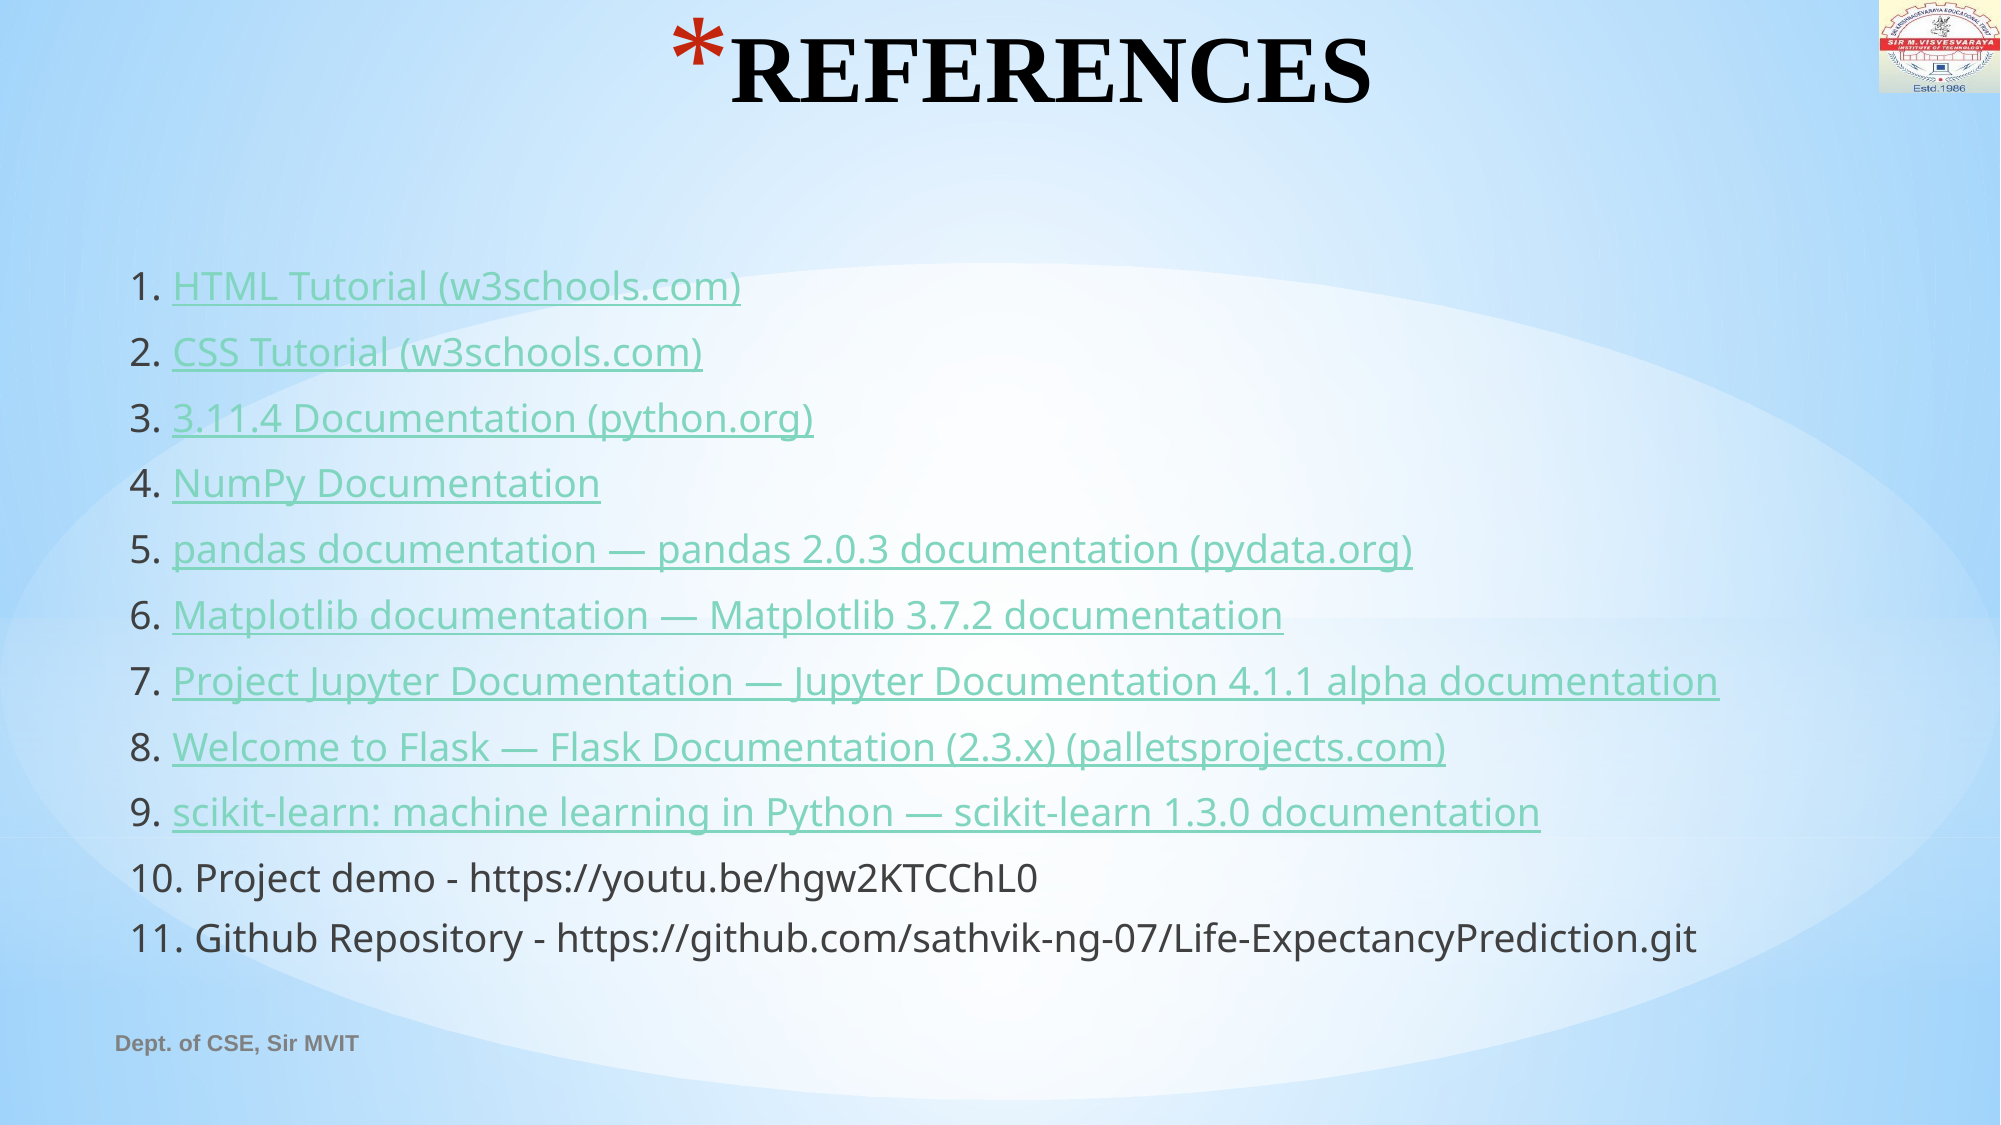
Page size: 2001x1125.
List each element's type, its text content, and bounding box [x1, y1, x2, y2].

title REFERENCES [309, 0, 1734, 187]
picture [1879, 0, 2000, 93]
list 1. HTML Tutorial (w3schools.com) 2. CSS Tutorial (w3schools.com) 3. 3.11.4 Documentation (python.org) 4. NumPy Documentation 5. pandas documentation — pandas 2.0.3 documentation (pydata.org) 6. Matplotlib documentation — Matplotlib 3.7.2 documentation 7. Project Jupyter Documentation — Jupyter Documentation 4.1.1 alpha documentation 8. Welcome to Flask — Flask Documentation (2.3.x) (palletsprojects.com) 9. scikit-learn: machine learning in Python — scikit-learn 1.3.0 documentation 10. Project demo - https://youtu.be/hgw2KTCChL0 11. Github Repository - https://github.com/sathvik-ng-07/Life-ExpectancyPrediction.git [93, 254, 1845, 970]
footer Dept. of CSE, Sir MVIT [99, 1012, 834, 1073]
